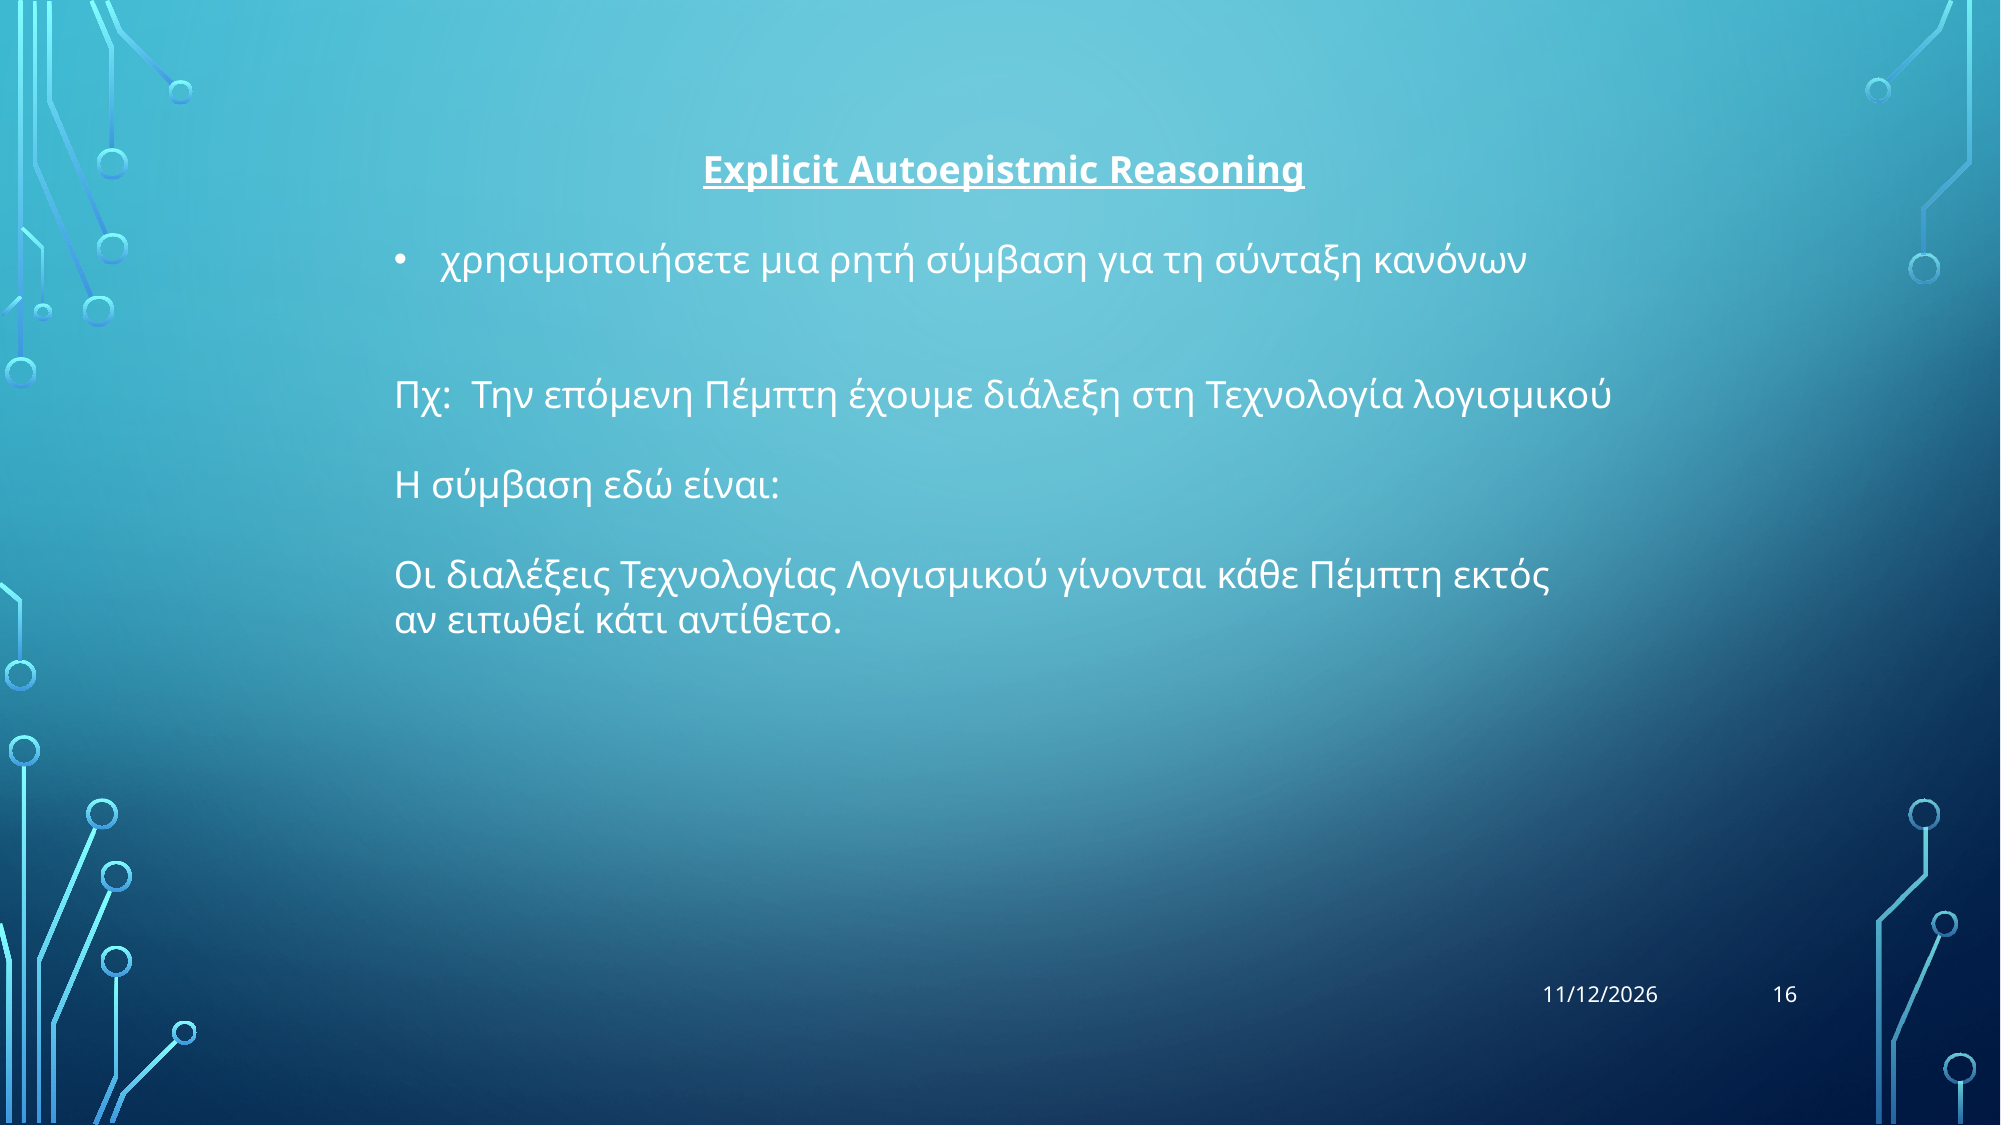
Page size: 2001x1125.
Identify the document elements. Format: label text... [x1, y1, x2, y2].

text_box Explicit Autoepistmic Reasoning χρησιμοποιήσετε μια ρητή σύμβαση για τη σύνταξη κανόνων Πχ: Την επόμενη Πέμπτη έχουμε διάλεξη στη Τεχνολογία λογισμικού Η σύμβαση εδώ είναι: Οι διαλέξεις Τεχνολογίας Λογισμικού γίνονται κάθε Πέμπτη εκτός αν ειπωθεί κάτι αντίθετο. [379, 138, 1629, 648]
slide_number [1223, 965, 1674, 1025]
slide_number 16 [1685, 965, 1813, 1025]
